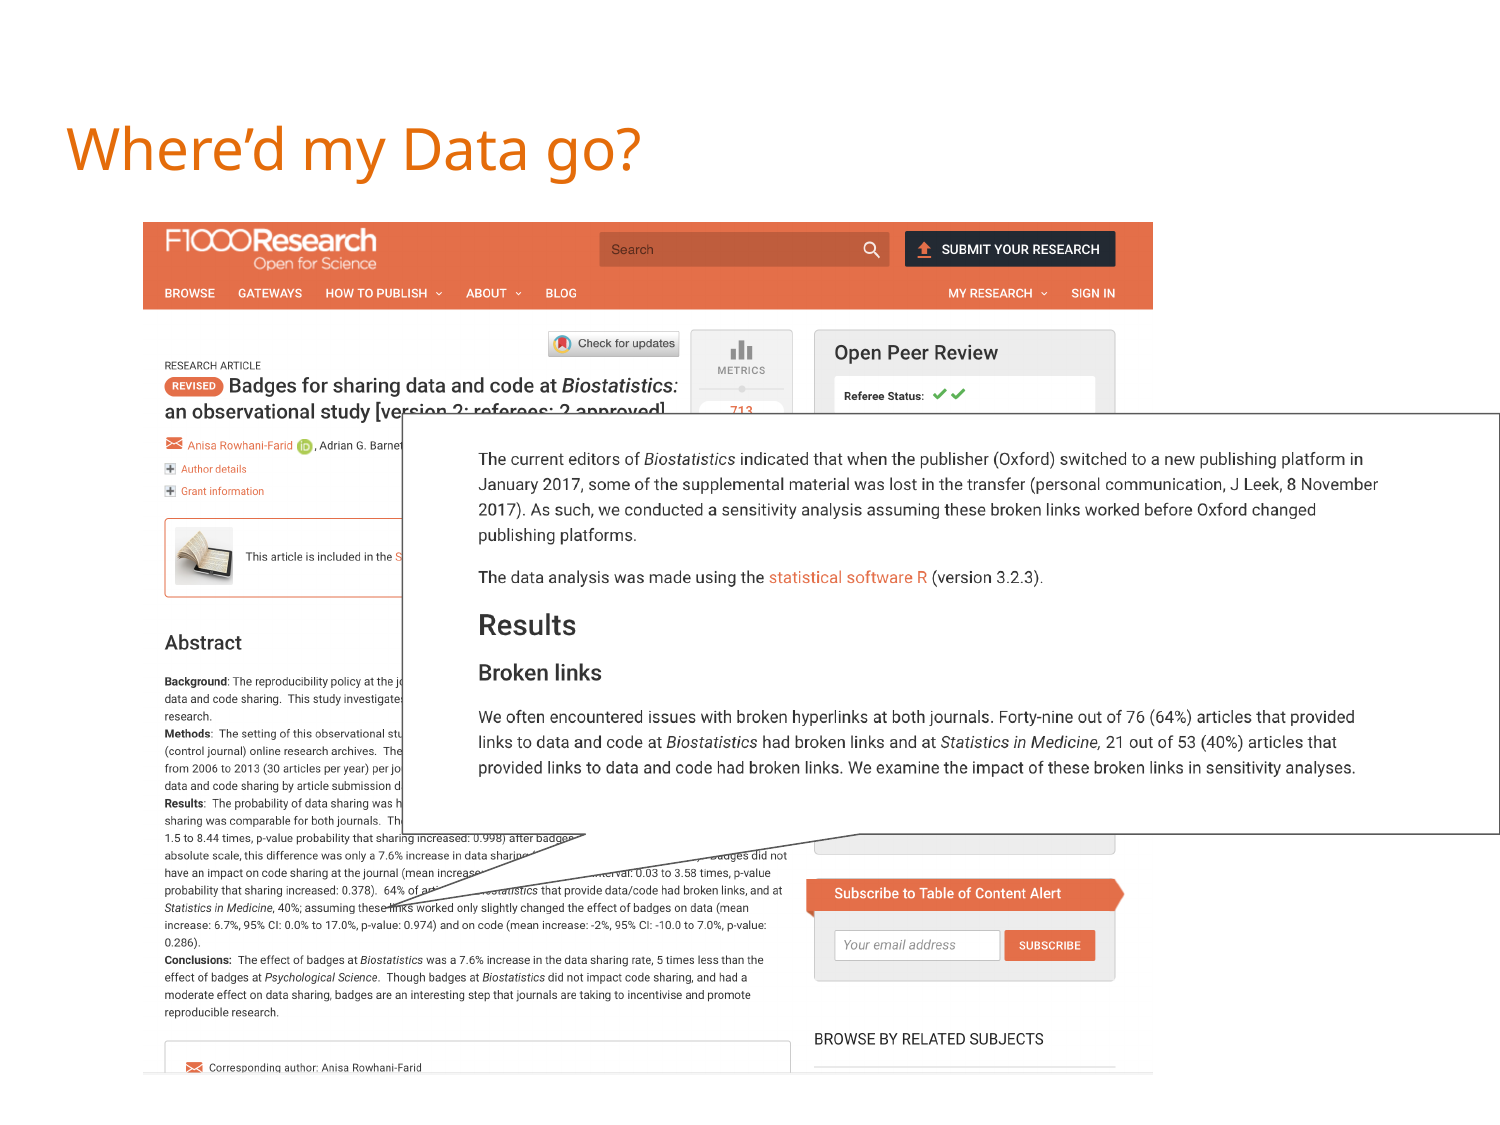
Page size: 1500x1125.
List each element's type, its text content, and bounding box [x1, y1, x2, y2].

title Where’d my Data go? [51, 97, 1449, 223]
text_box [402, 413, 1500, 835]
picture [142, 222, 1154, 1076]
